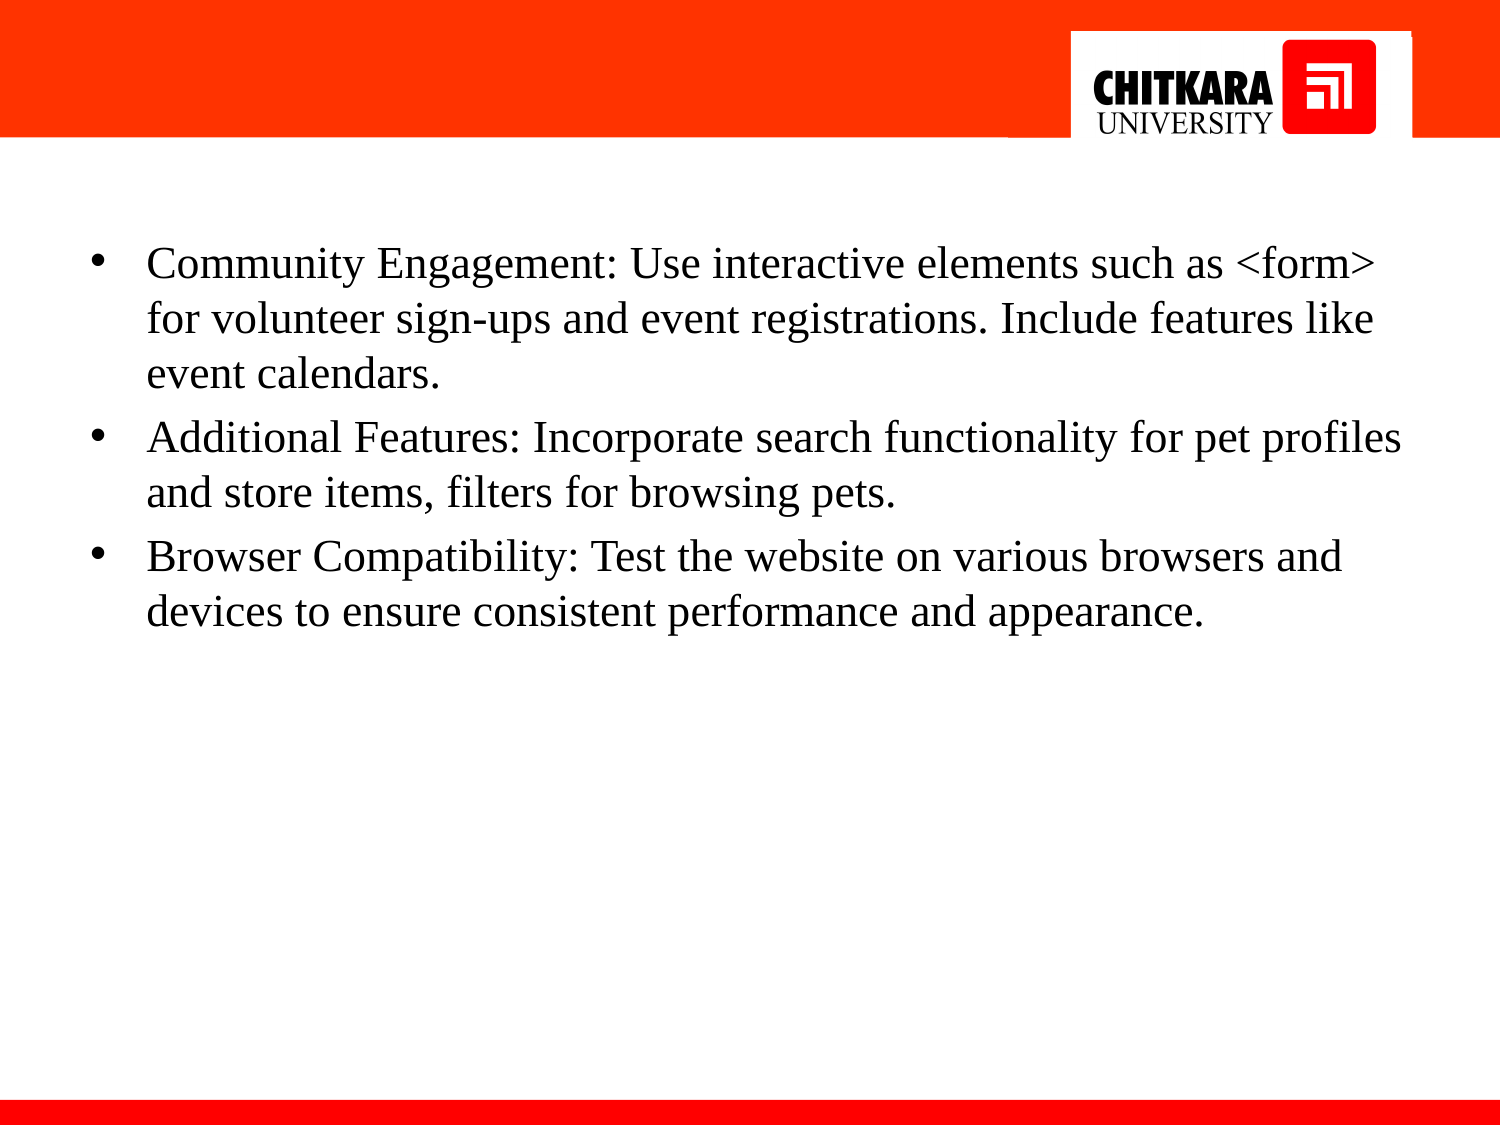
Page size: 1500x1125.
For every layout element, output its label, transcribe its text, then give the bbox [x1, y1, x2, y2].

list ​Community Engagement: Use interactive elements such as <form> for volunteer sign-ups and event registrations. Include features like event calendars. Additional Features: Incorporate search functionality for pet profiles and store items, filters for browsing pets. Browser Compatibility: Test the website on various browsers and devices to ensure consistent performance and appearance. [74, 224, 1426, 968]
picture [1074, 37, 1391, 138]
